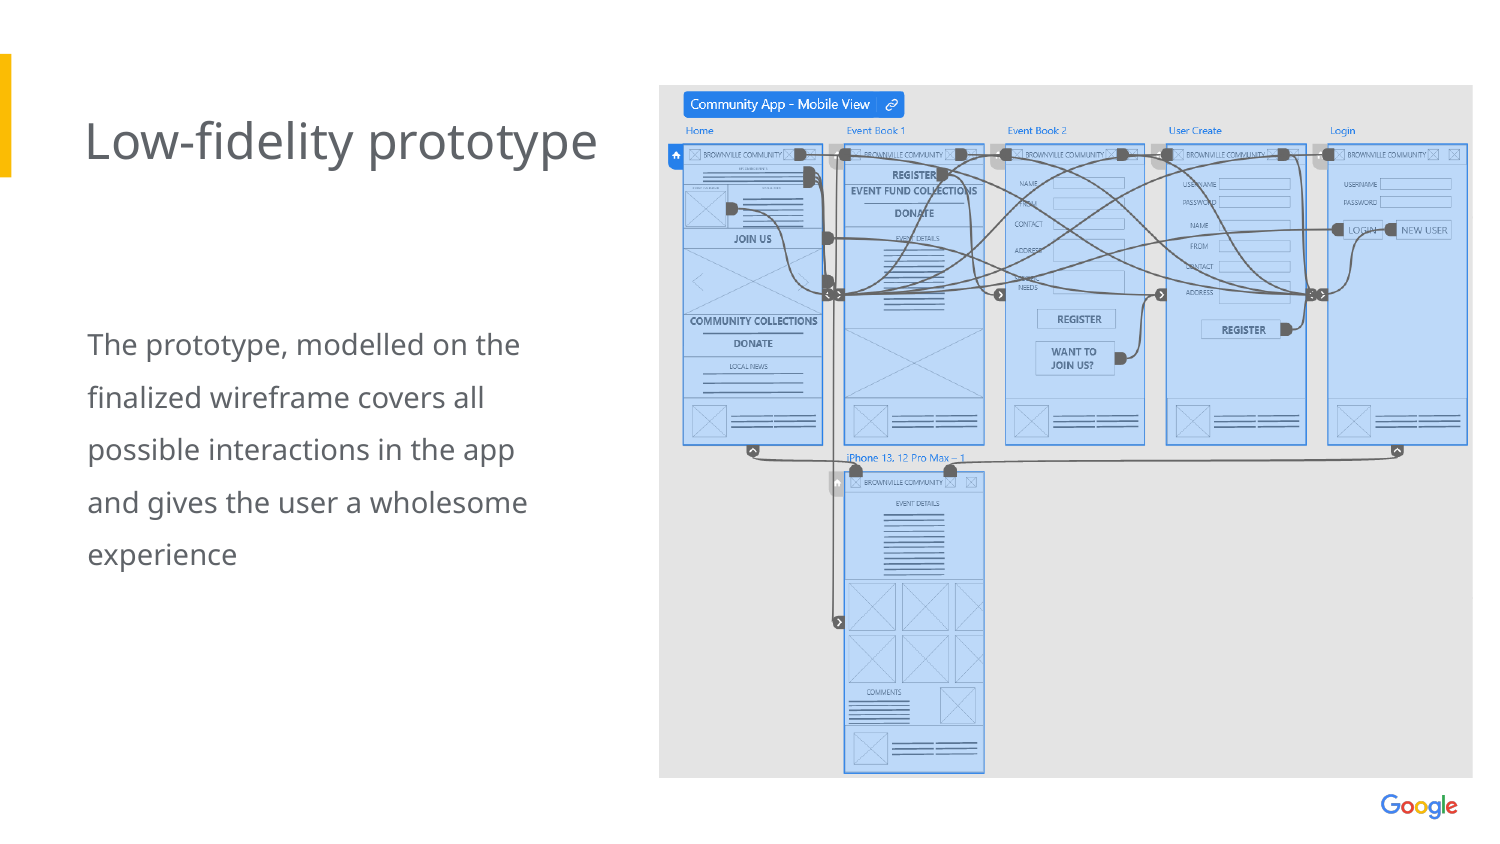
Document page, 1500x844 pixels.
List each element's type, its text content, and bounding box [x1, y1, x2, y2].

picture [1381, 794, 1458, 820]
text_box The prototype, modelled on the finalized wireframe covers all possible interactions in the app and gives the user a wholesome experience [87, 294, 566, 639]
picture [658, 85, 1474, 778]
text_box Low-fidelity prototype [84, 85, 657, 185]
